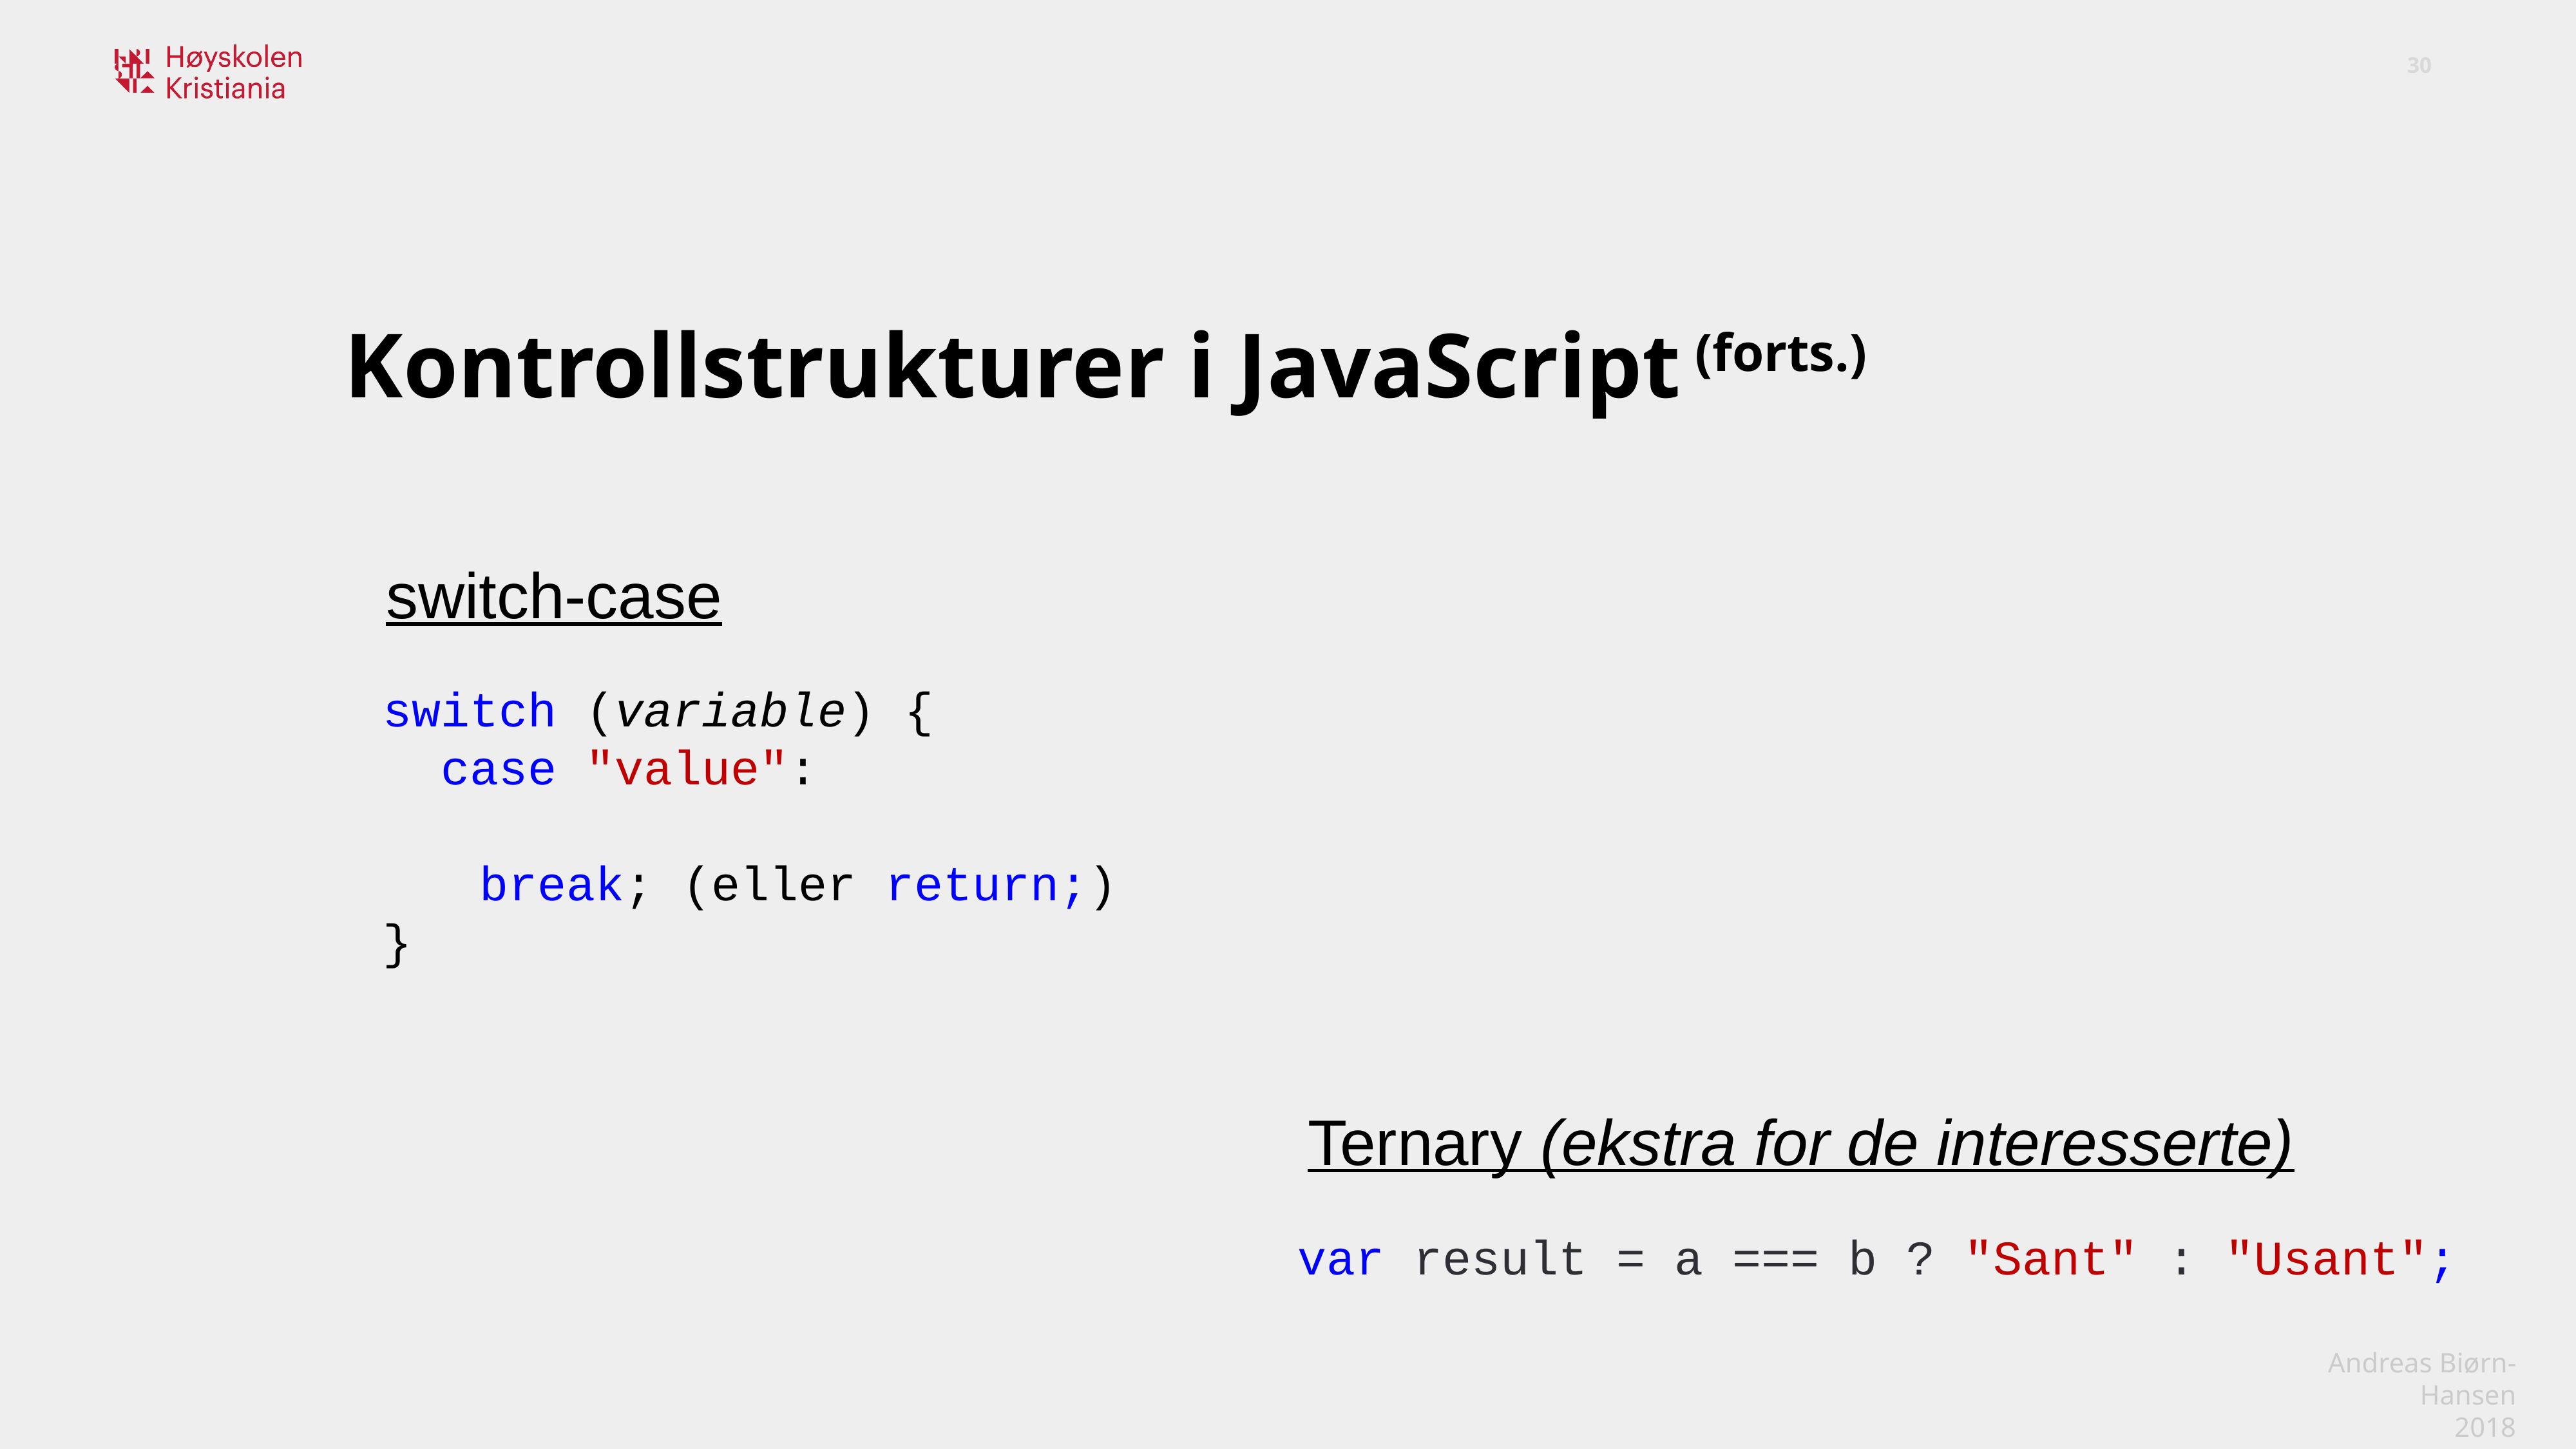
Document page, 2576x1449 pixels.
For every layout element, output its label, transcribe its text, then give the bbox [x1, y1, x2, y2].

text_box switch (variable) { case "value": break; (eller return;) } [373, 673, 1422, 1031]
text_box Kontrollstrukturer i JavaScript (forts.) [335, 304, 2293, 488]
picture [115, 49, 157, 95]
text_box var result = a === b ? "Sant" : "Usant"; [1288, 1221, 2541, 1289]
picture [160, 35, 314, 135]
text_box switch-case [376, 549, 732, 636]
text_box Ternary (ekstra for de interesserte) [1298, 1096, 2305, 1183]
